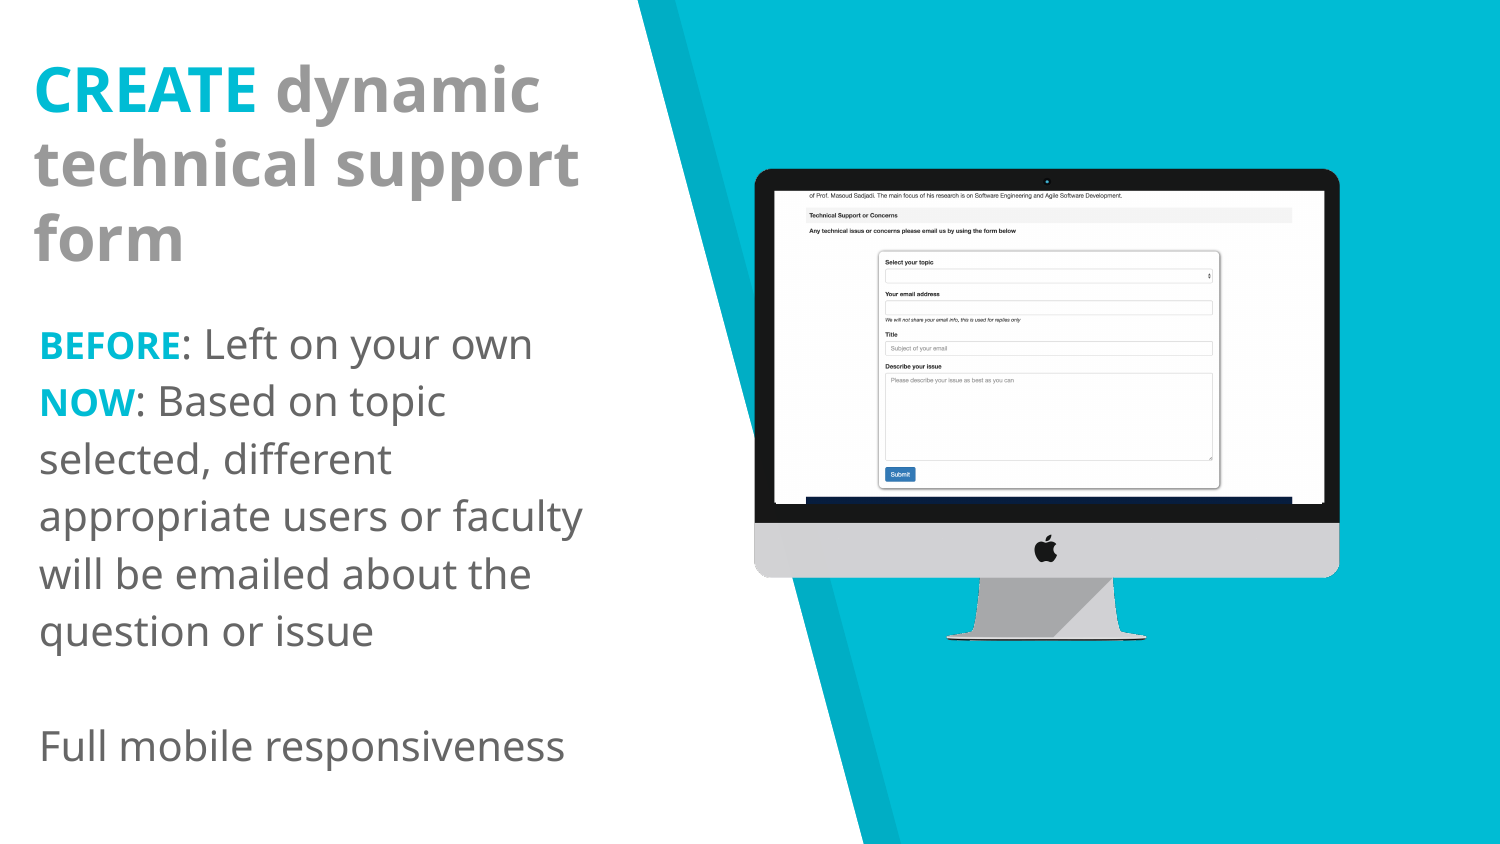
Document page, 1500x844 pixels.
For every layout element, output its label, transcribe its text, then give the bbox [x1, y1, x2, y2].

title CREATE dynamic technical support form [18, 0, 660, 290]
picture [629, 120, 1465, 678]
subtitle BEFORE: Left on your own NOW: Based on topic selected, different appropriate users or faculty will be emailed about the question or issue Full mobile responsiveness [24, 295, 616, 799]
